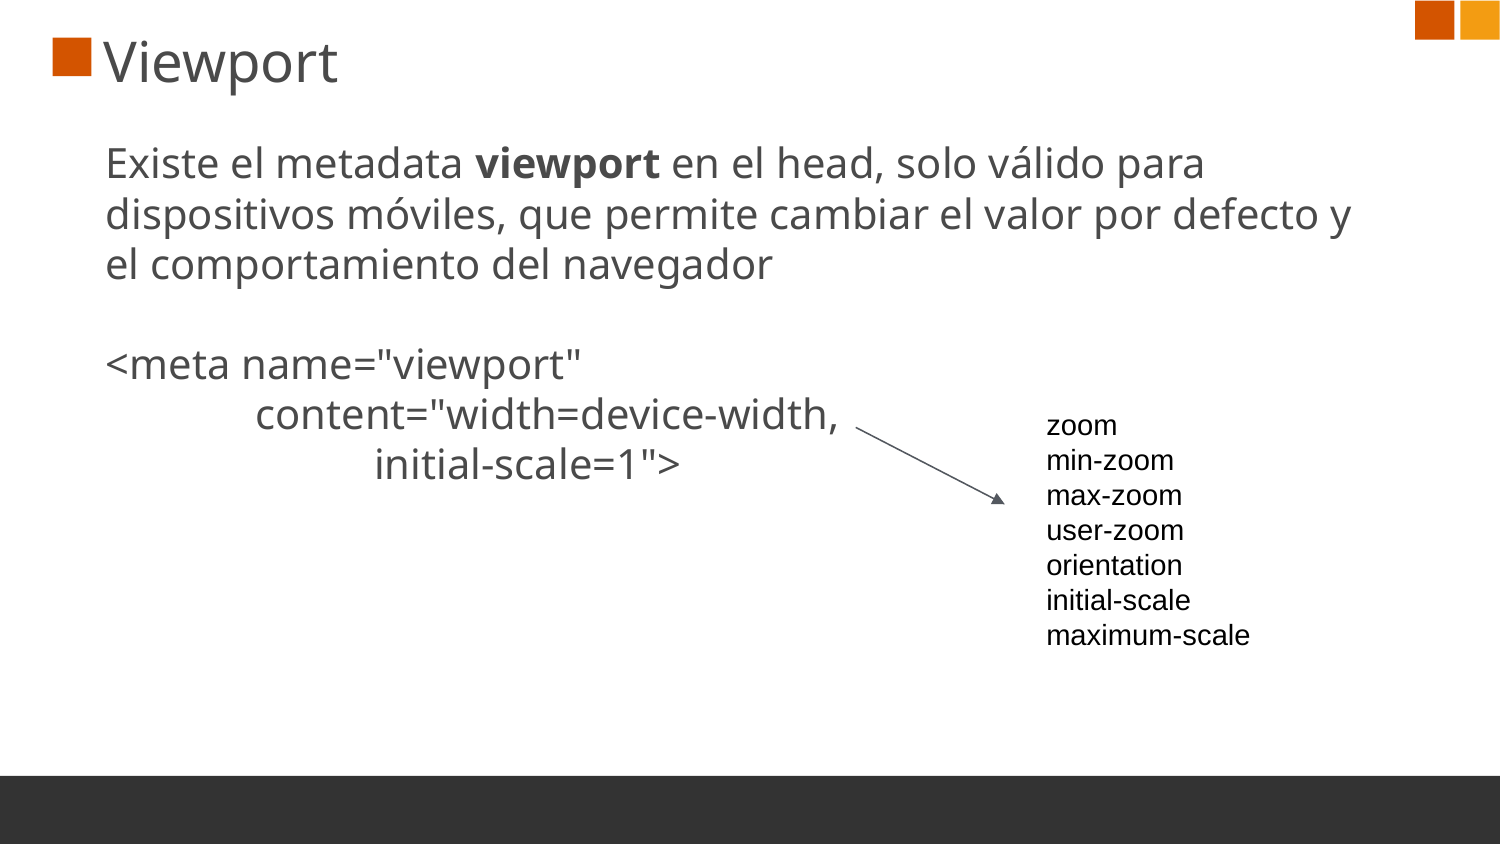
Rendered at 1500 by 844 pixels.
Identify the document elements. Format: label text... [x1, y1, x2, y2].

text_box zoom min-zoom max-zoom user-zoom orientation initial-scale maximum-scale [1031, 403, 1303, 690]
list Existe el metadata viewport en el head, solo válido para dispositivos móviles, que permite cambiar el valor por defecto y el comportamiento del navegador <meta name="viewport" content="width=device-width, initial-scale=1"> [97, 128, 1383, 582]
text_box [855, 427, 1005, 505]
title Viewport [94, 17, 1381, 107]
